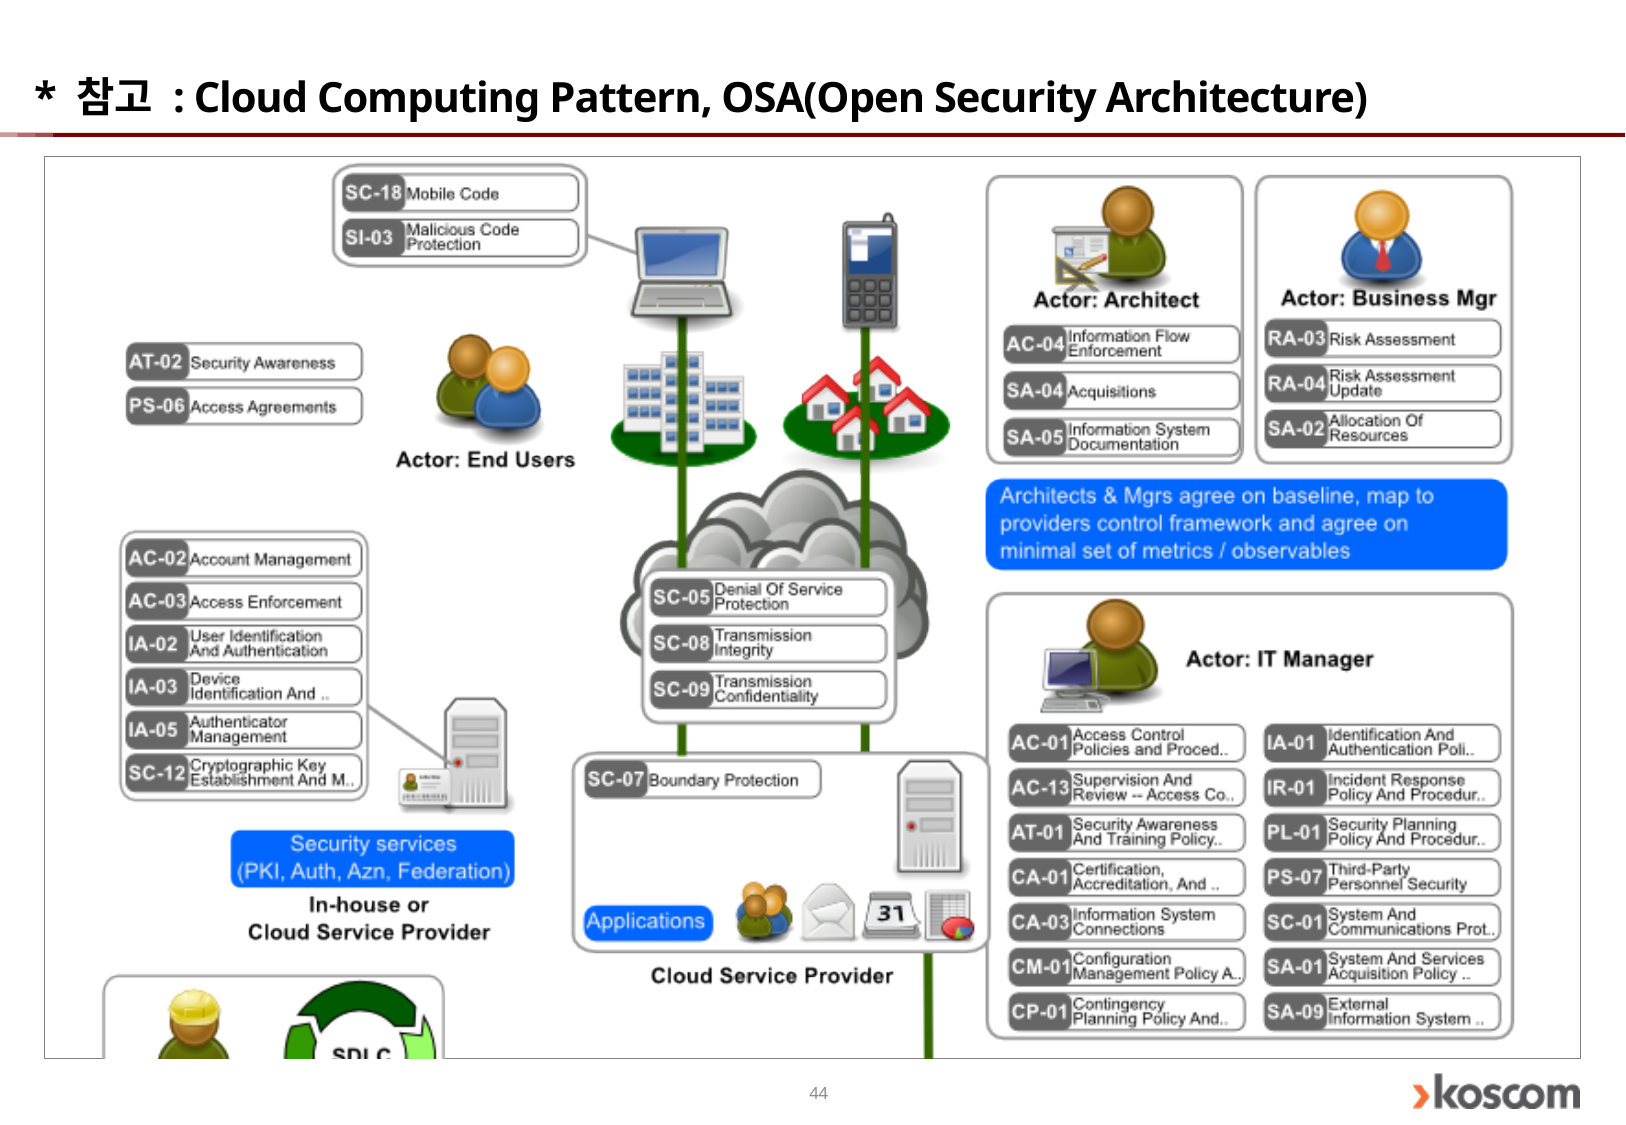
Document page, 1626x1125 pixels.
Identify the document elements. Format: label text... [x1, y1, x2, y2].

picture [91, 160, 1524, 1059]
picture [1413, 1073, 1580, 1109]
title * 참고 : Cloud Computing Pattern, OSA(Open Security Architecture) [19, 15, 1546, 129]
